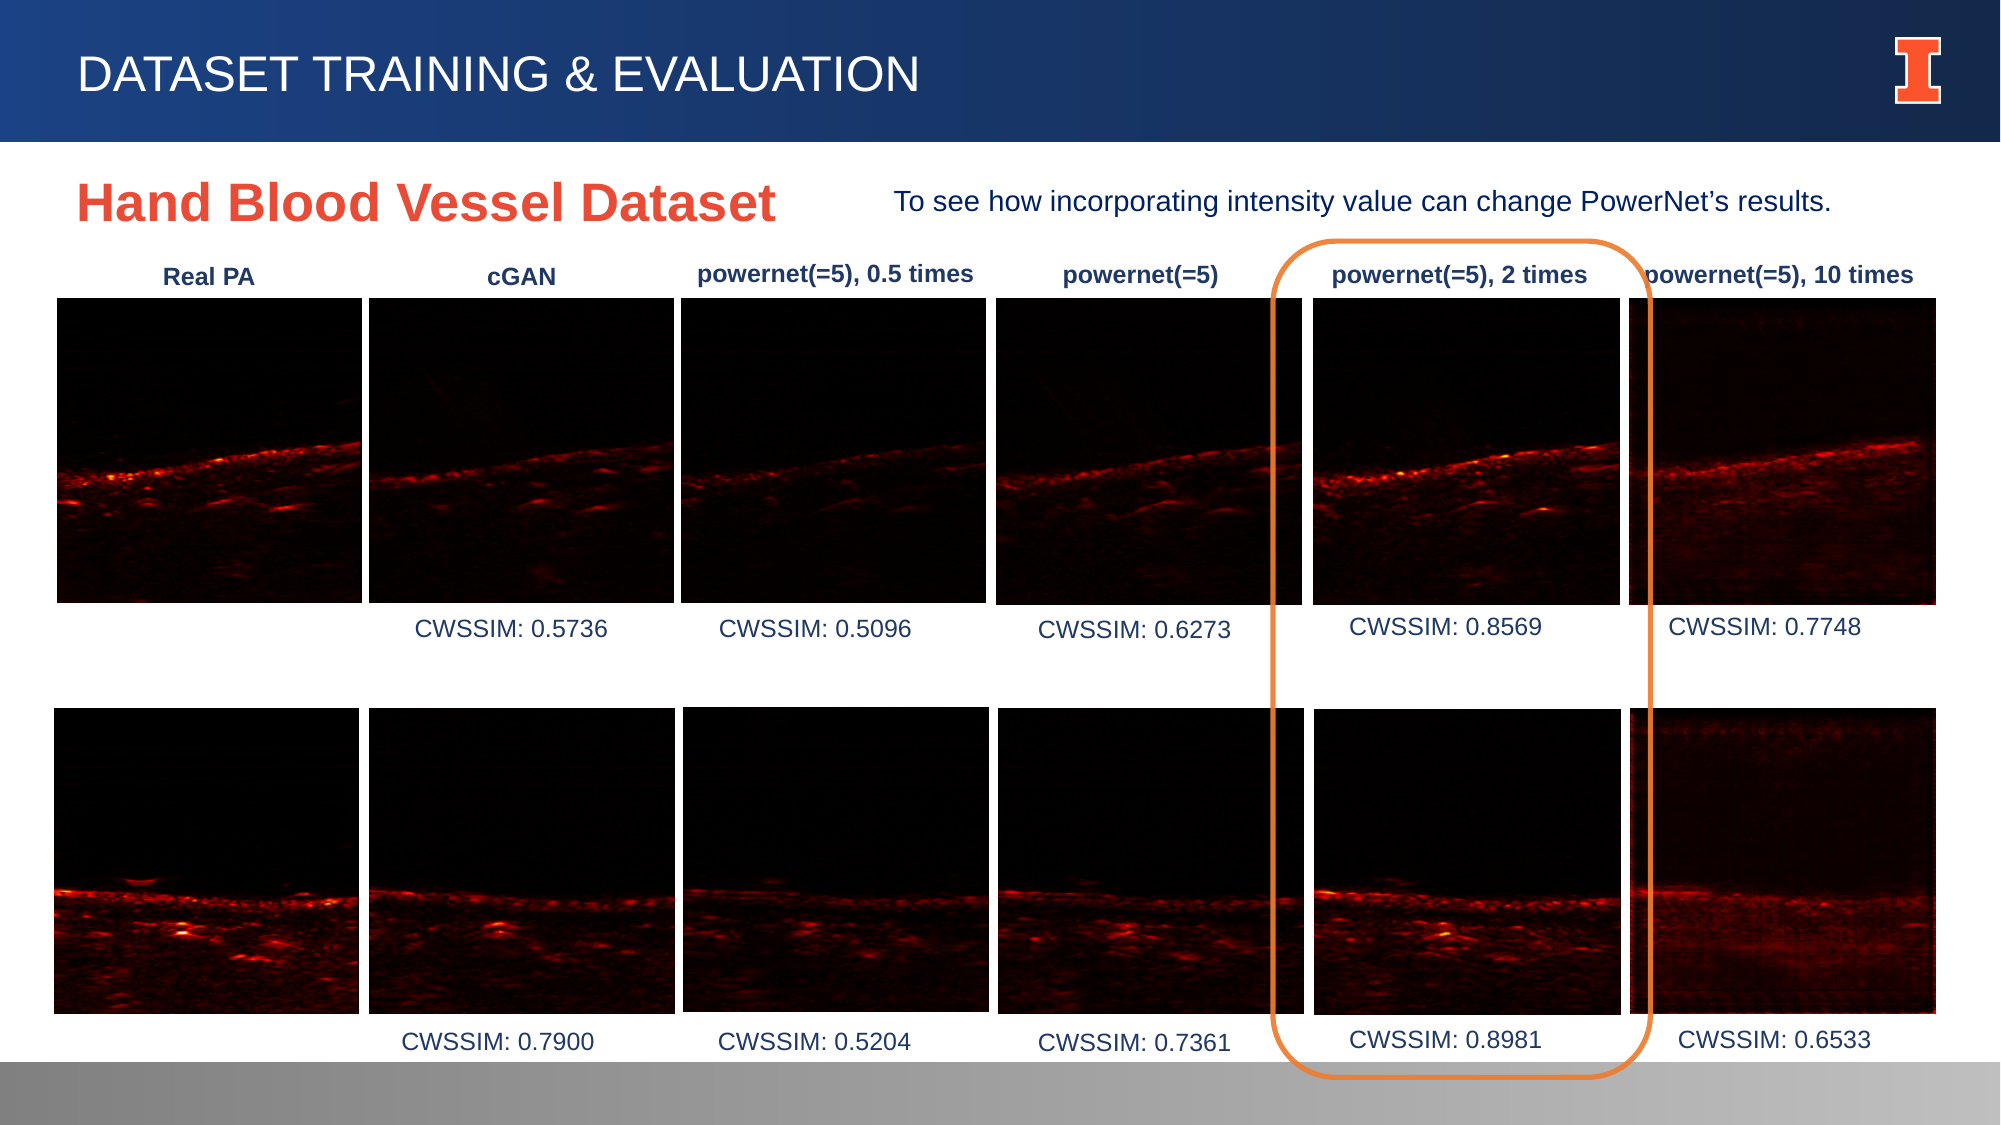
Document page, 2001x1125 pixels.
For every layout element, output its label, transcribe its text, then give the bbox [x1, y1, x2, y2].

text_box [0, 249, 2000, 1125]
list Hand Blood Vessel Dataset [61, 160, 797, 248]
text_box [0, 0, 2000, 142]
text_box DATASET TRAINING & EVALUATION [61, 33, 1852, 109]
picture [1895, 37, 1942, 104]
text_box [1302, 239, 1621, 248]
text_box To see how incorporating intensity value can change PowerNet’s results. [878, 174, 1849, 225]
